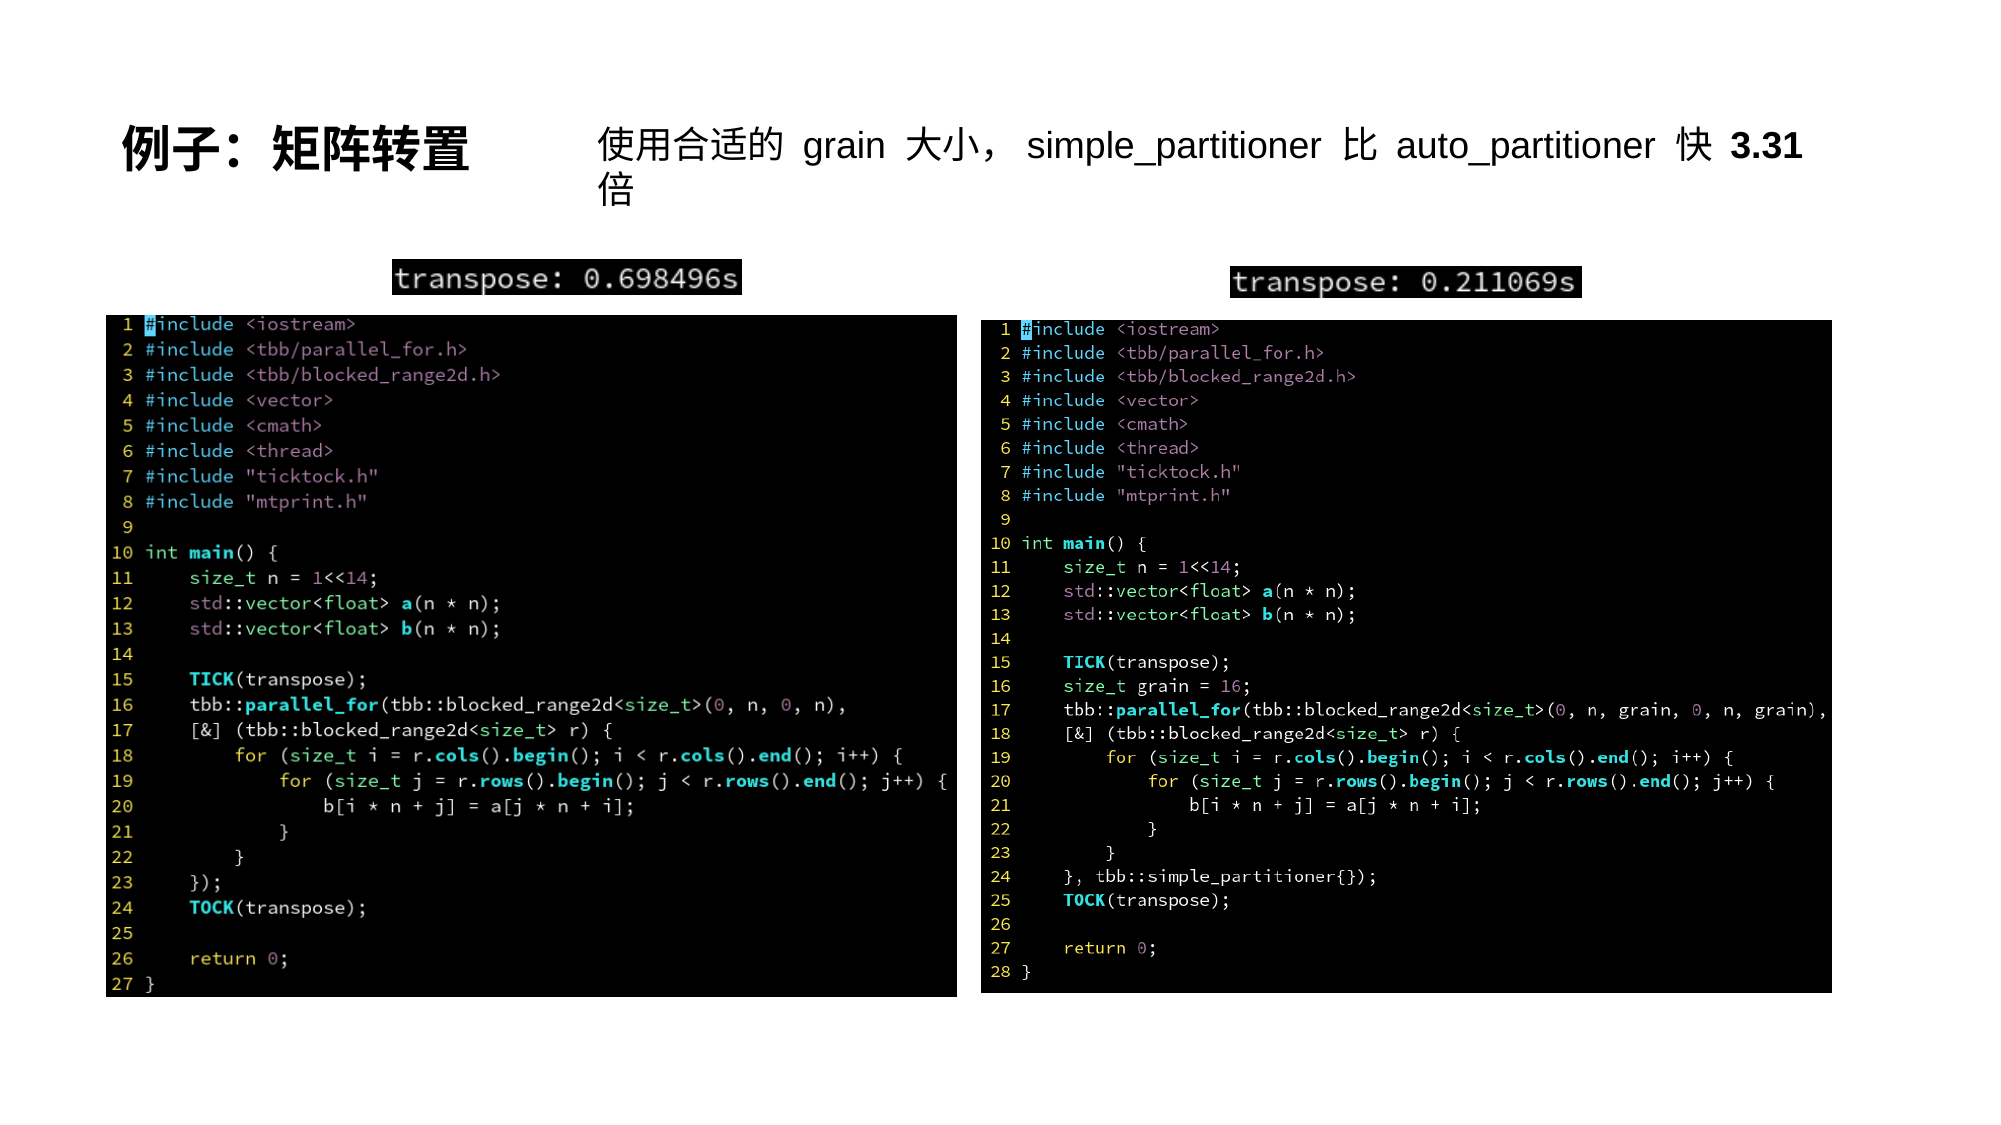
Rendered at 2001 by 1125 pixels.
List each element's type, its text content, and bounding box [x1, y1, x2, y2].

text_box 使用合适的 grain 大小，simple_partitioner 比 auto_partitioner 快 3.31 倍 [583, 113, 1854, 219]
picture [392, 259, 742, 295]
picture [1230, 266, 1582, 298]
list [106, 315, 957, 997]
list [981, 320, 1832, 993]
title 例子：矩阵转置 [106, 42, 1832, 260]
